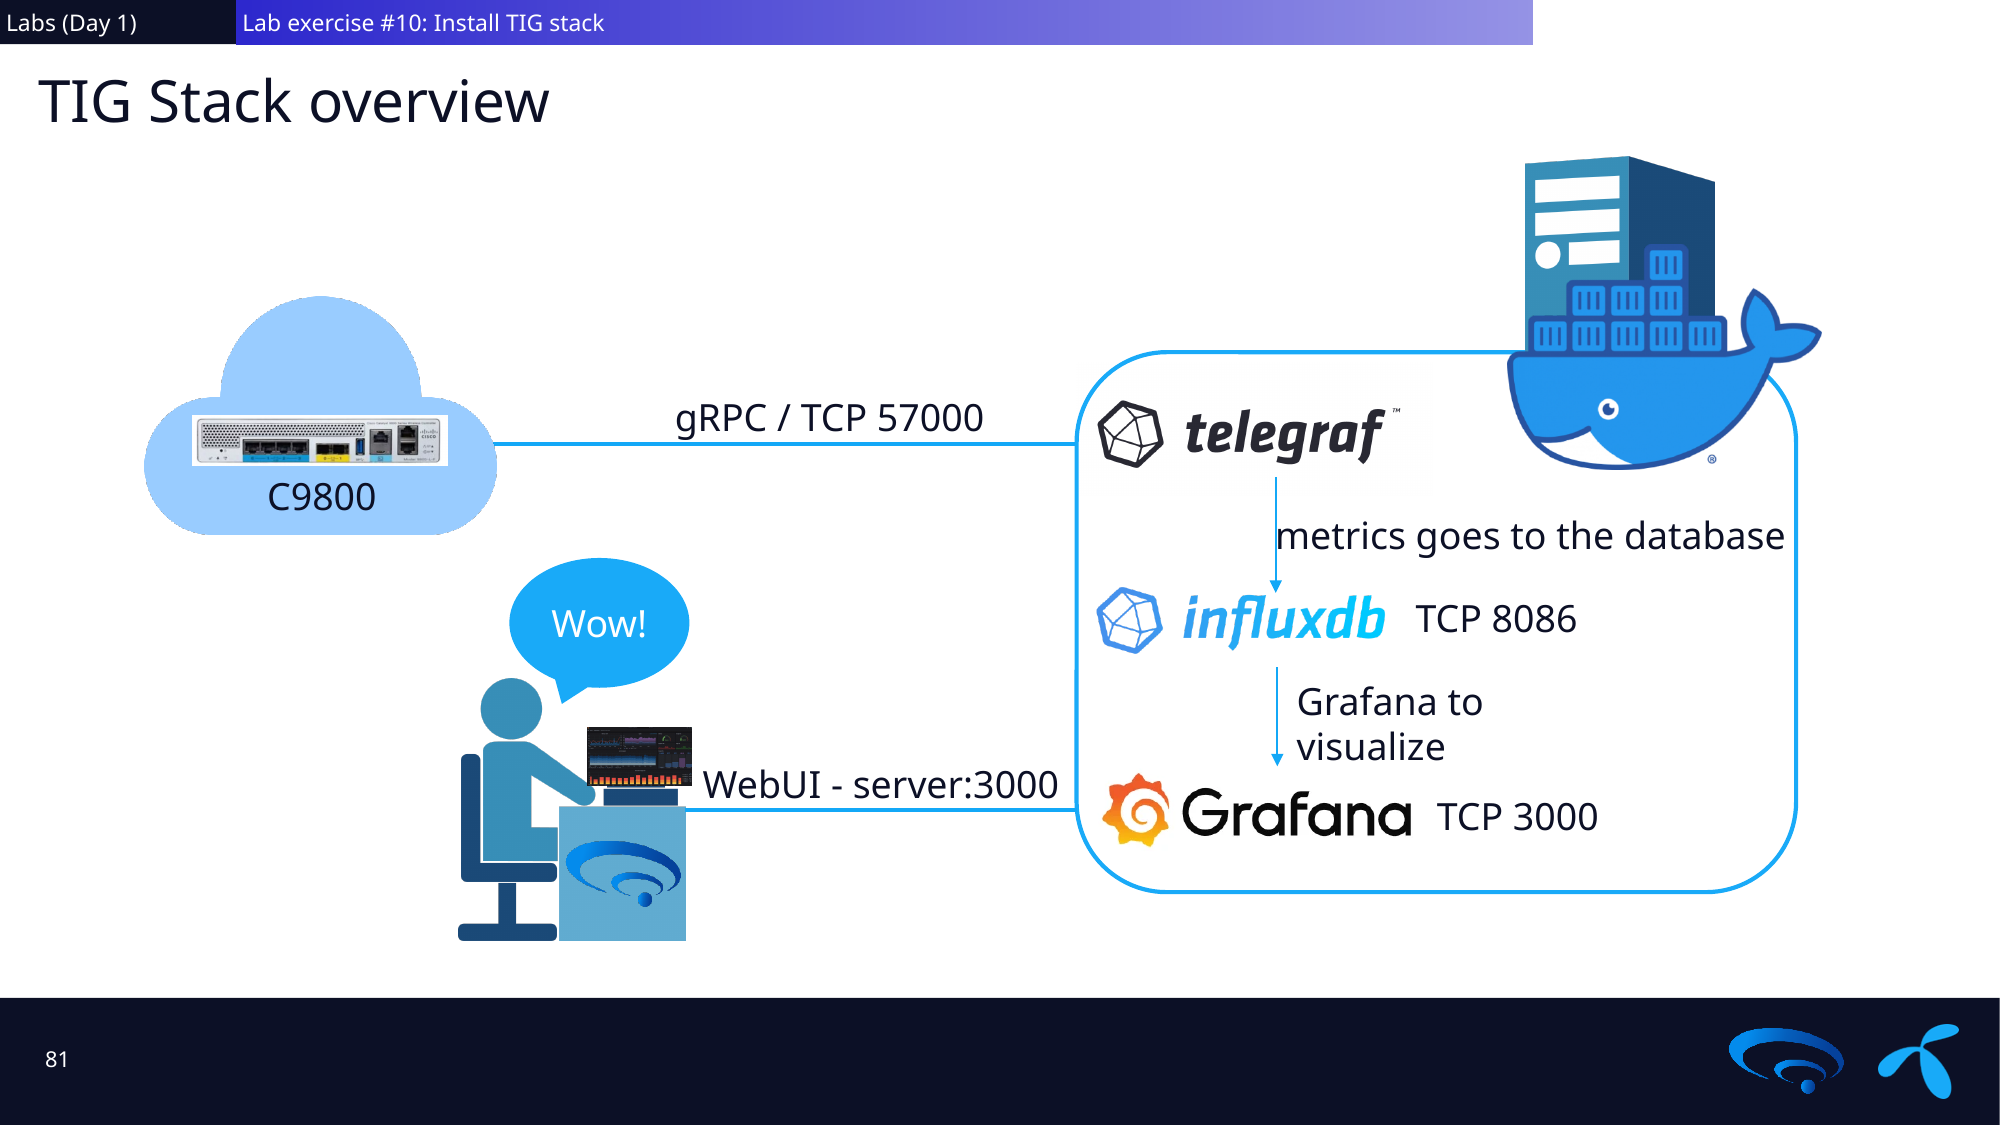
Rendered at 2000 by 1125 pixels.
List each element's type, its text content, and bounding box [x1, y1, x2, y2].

title TIG Stack overview [38, 14, 1861, 192]
text_box WebUI - server:3000 [691, 754, 1075, 809]
picture [1084, 753, 1433, 860]
picture [1076, 362, 1433, 497]
text_box [1074, 503, 1271, 514]
text_box Wow! [507, 555, 692, 676]
slide_number 81 [45, 1023, 193, 1098]
picture [1652, 1002, 1959, 1119]
text_box gRPC / TCP 57000 [660, 386, 1000, 443]
picture [1507, 156, 1822, 471]
footer Labs (Day 1) [0, 0, 236, 45]
picture [959, 515, 1523, 725]
text_box [1102, 350, 1799, 895]
text_box [1074, 733, 1272, 812]
text_box [1075, 814, 1079, 831]
picture [143, 295, 497, 535]
picture [458, 678, 771, 942]
text_box Lab exercise #10: Install TIG stack [236, 0, 1533, 45]
